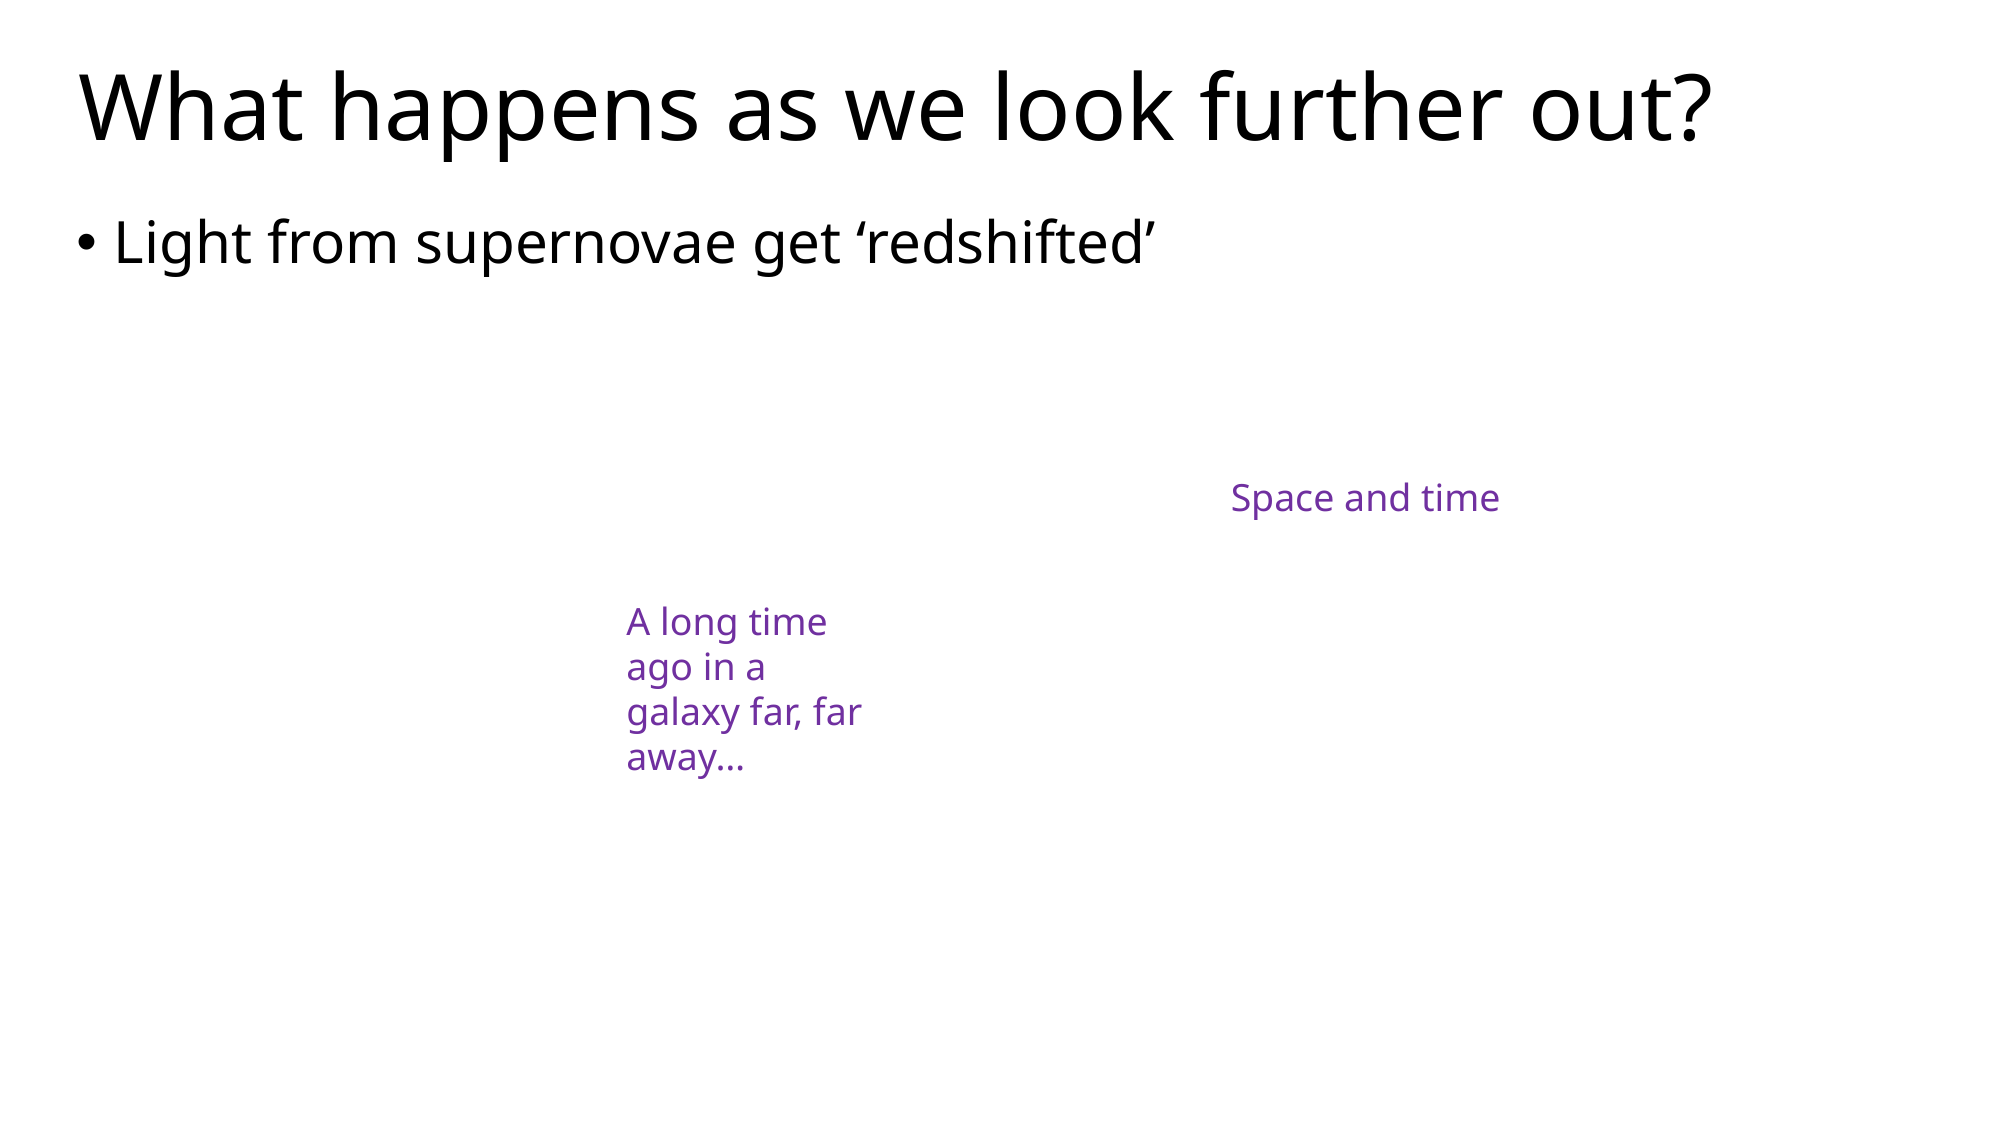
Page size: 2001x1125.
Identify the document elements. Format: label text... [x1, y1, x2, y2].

text_box What happens as we look further out? [63, 1, 1789, 220]
list Light from supernovae get ‘redshifted’ [61, 205, 1689, 920]
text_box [611, 465, 1814, 883]
